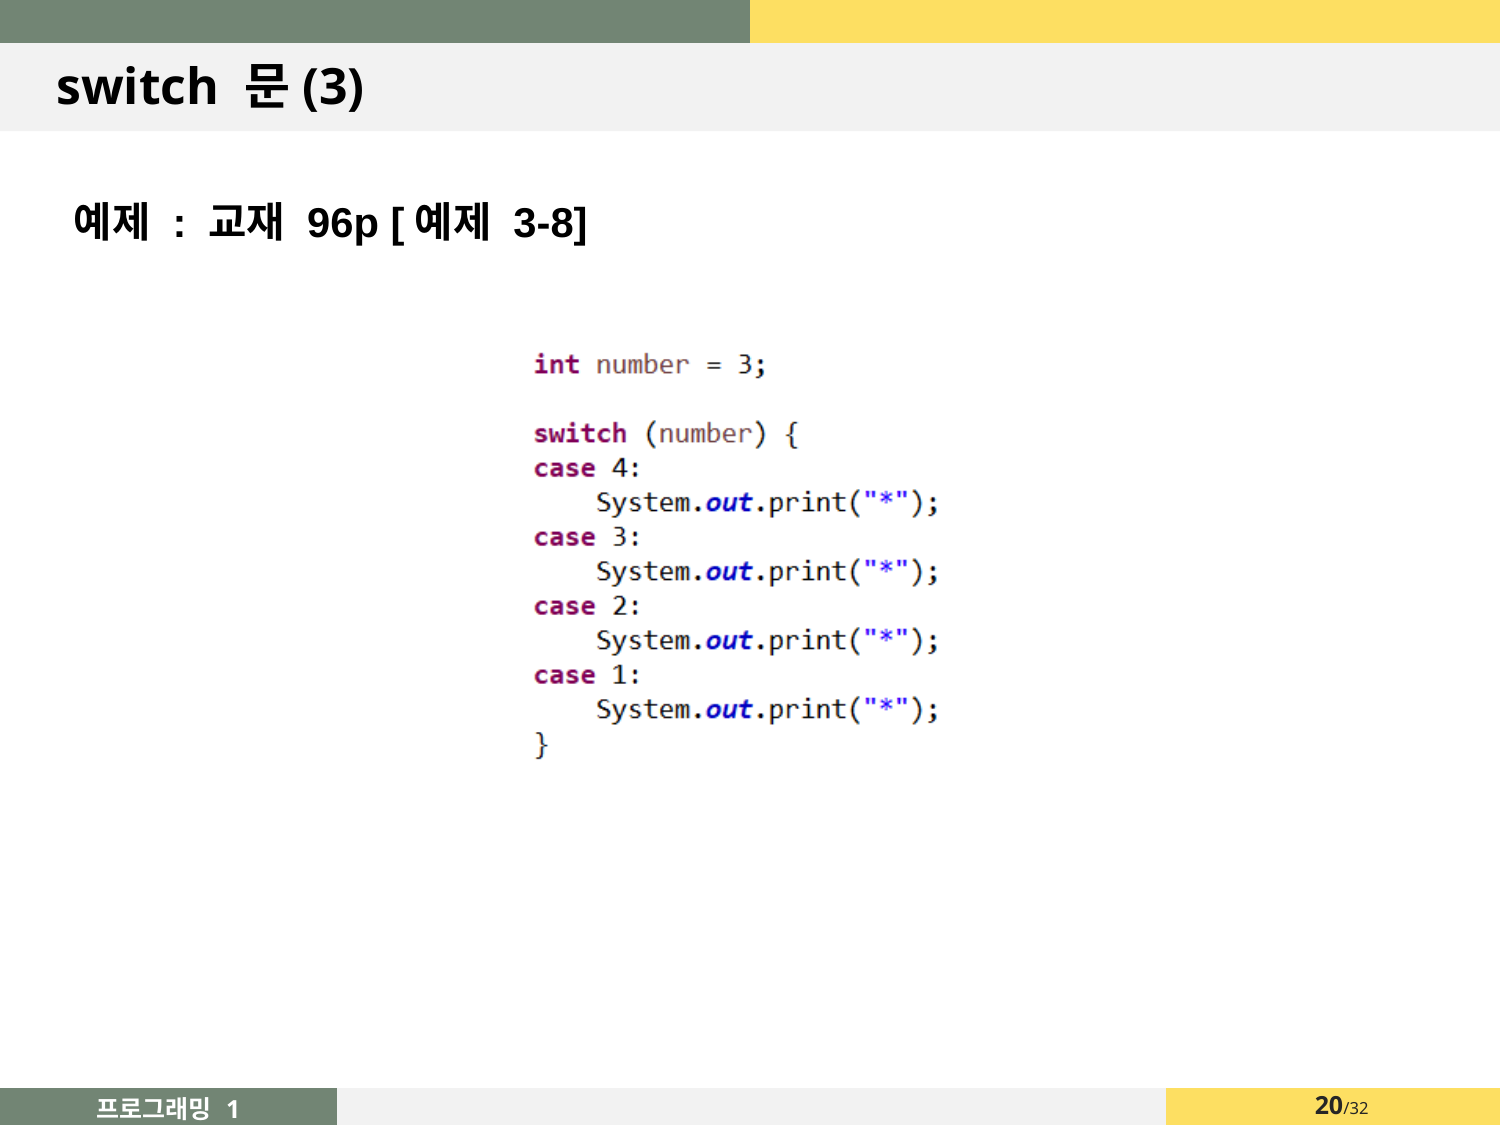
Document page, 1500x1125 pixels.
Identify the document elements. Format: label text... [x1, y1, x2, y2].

title switch 문(3) [41, 42, 1459, 128]
picture [532, 347, 968, 778]
text_box 예제 : 교재 96p [예제 3-8] [59, 188, 603, 253]
